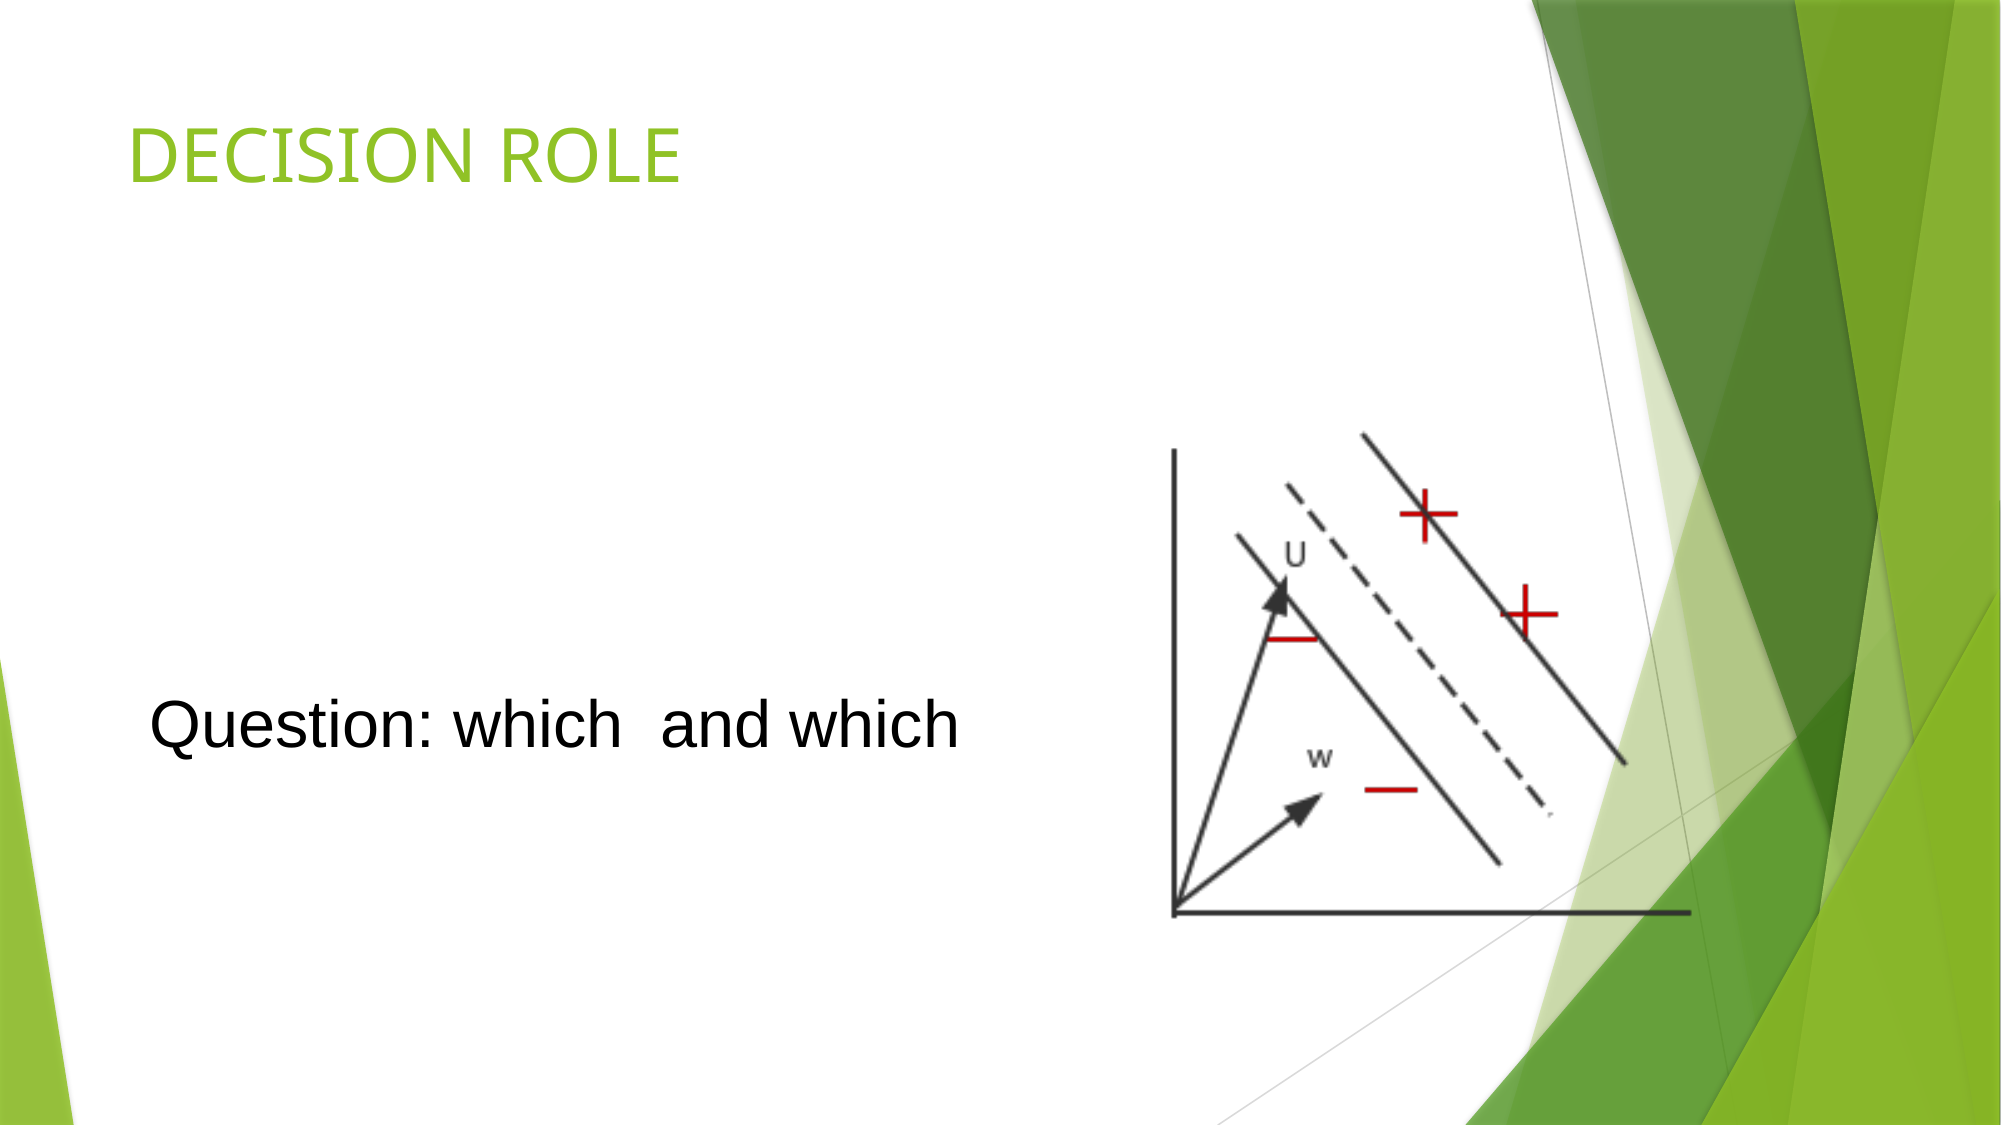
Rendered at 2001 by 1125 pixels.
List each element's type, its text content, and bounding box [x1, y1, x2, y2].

title DECISION ROLE [110, 99, 1522, 317]
picture [1052, 314, 1772, 999]
